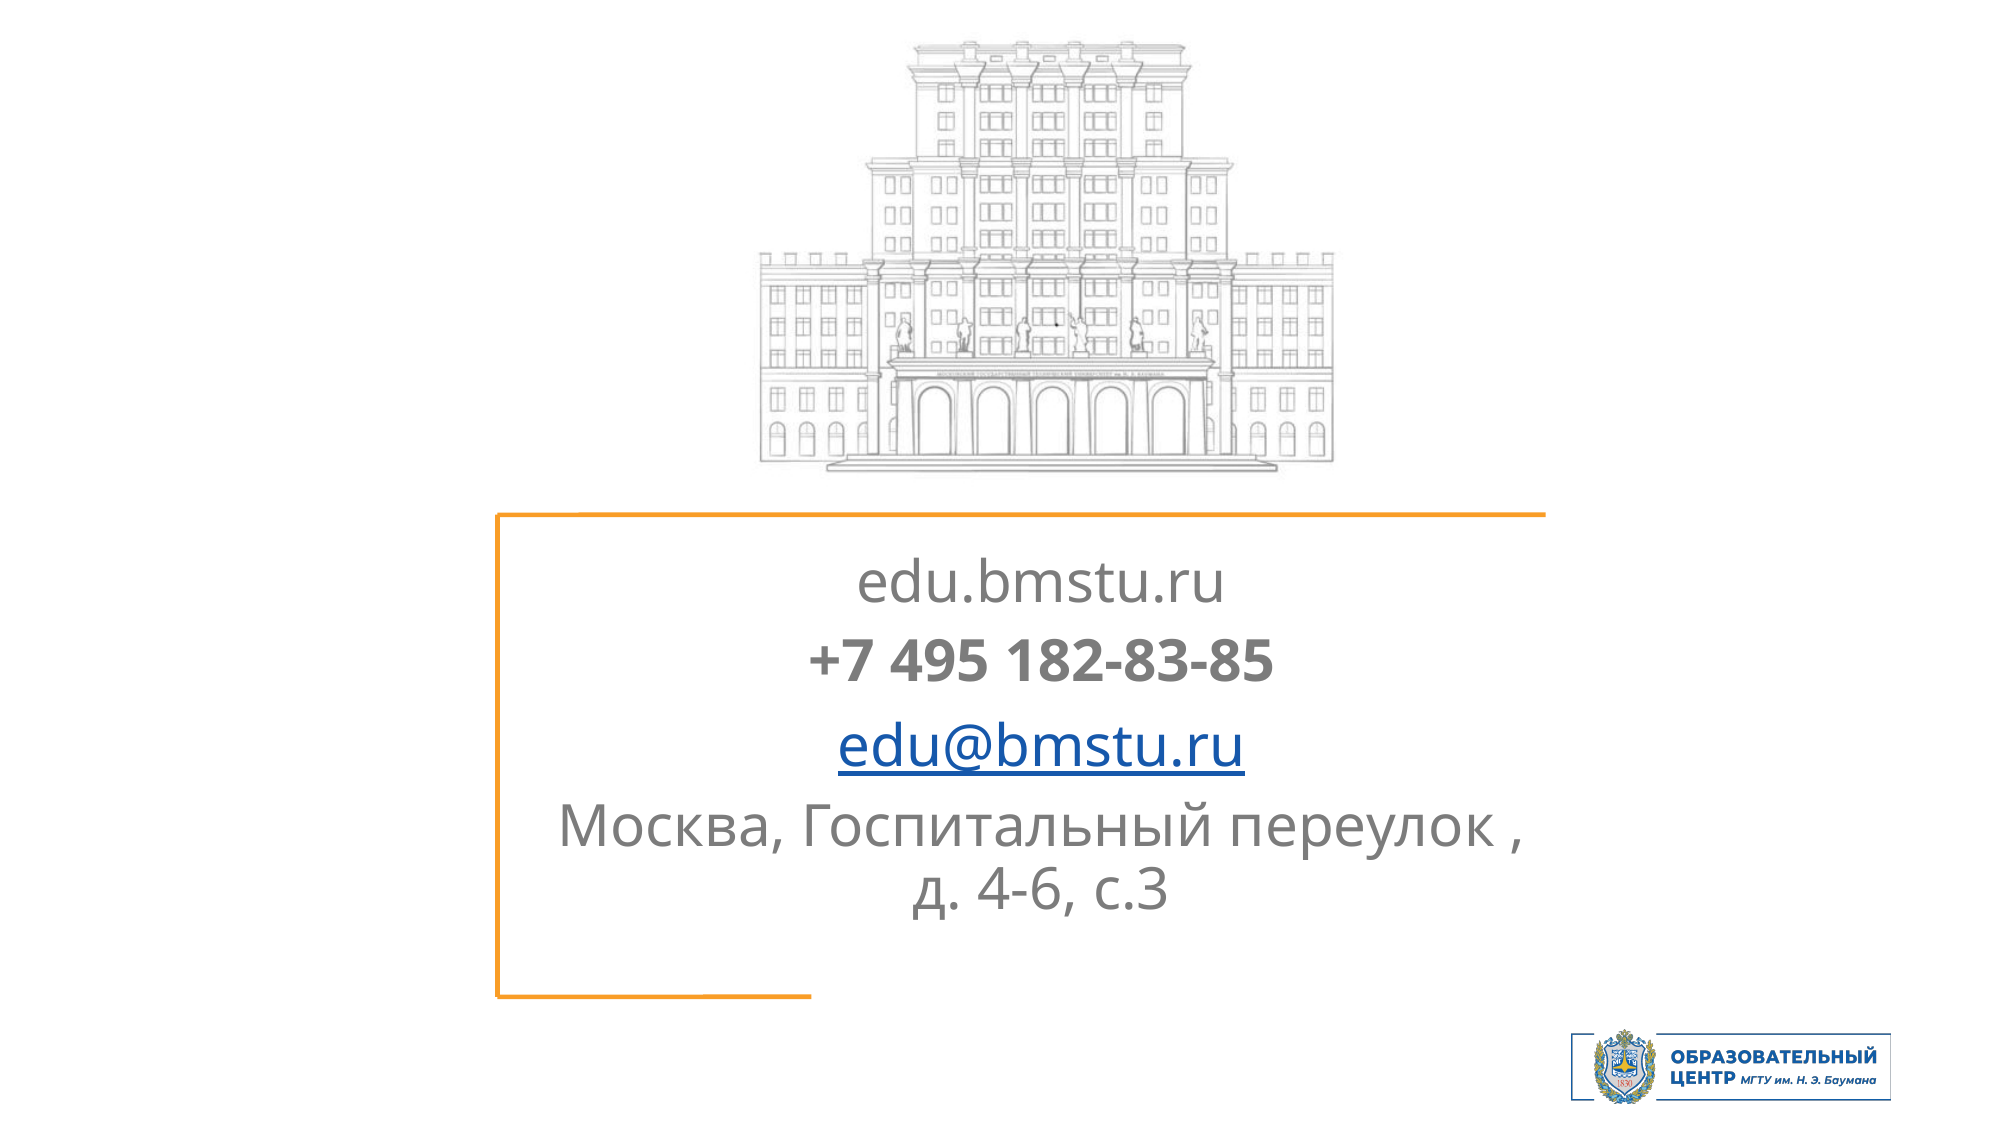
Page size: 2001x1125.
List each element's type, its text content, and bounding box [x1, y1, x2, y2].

picture [1571, 1029, 1891, 1104]
picture [735, 30, 1361, 488]
list edu.bmstu.ru +7 495 182-83-85 edu@bmstu.ru Москва, Госпитальный переулок , д. 4-6, с.3 [511, 545, 1544, 971]
